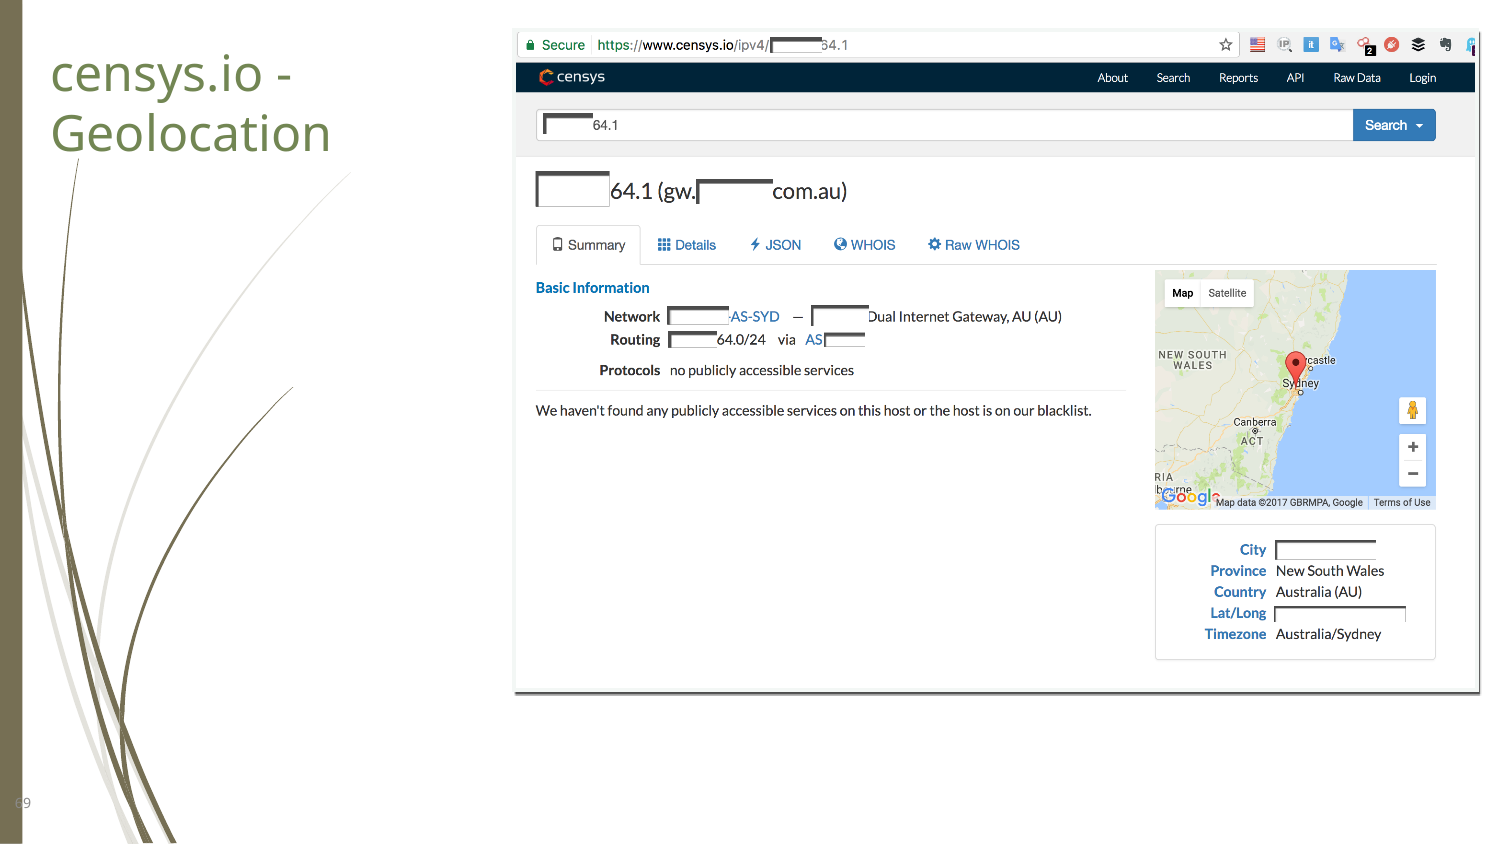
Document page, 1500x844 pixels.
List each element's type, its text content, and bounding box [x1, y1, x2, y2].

text_box <number> [0, 781, 475, 827]
picture [516, 31, 1476, 688]
text_box censys.io - Geolocation [35, 33, 512, 625]
